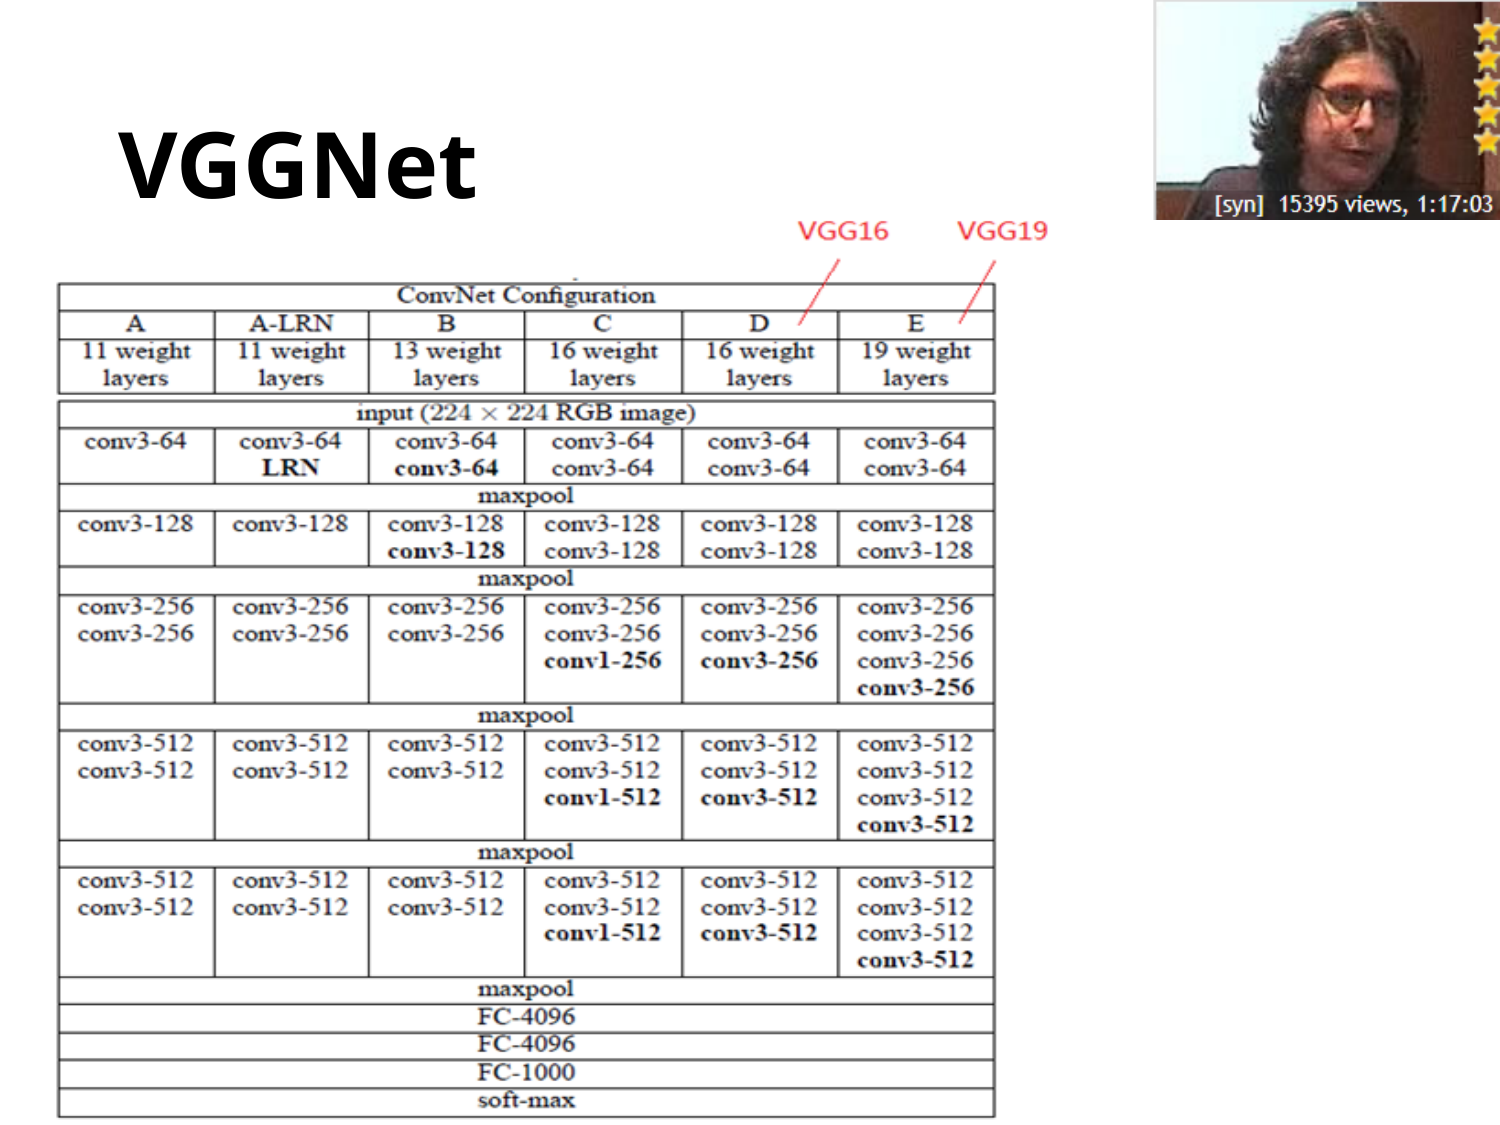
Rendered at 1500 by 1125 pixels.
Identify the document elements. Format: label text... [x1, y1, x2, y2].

picture [1152, 0, 1500, 220]
picture [46, 199, 1066, 1125]
title VGGNet [103, 59, 1397, 278]
